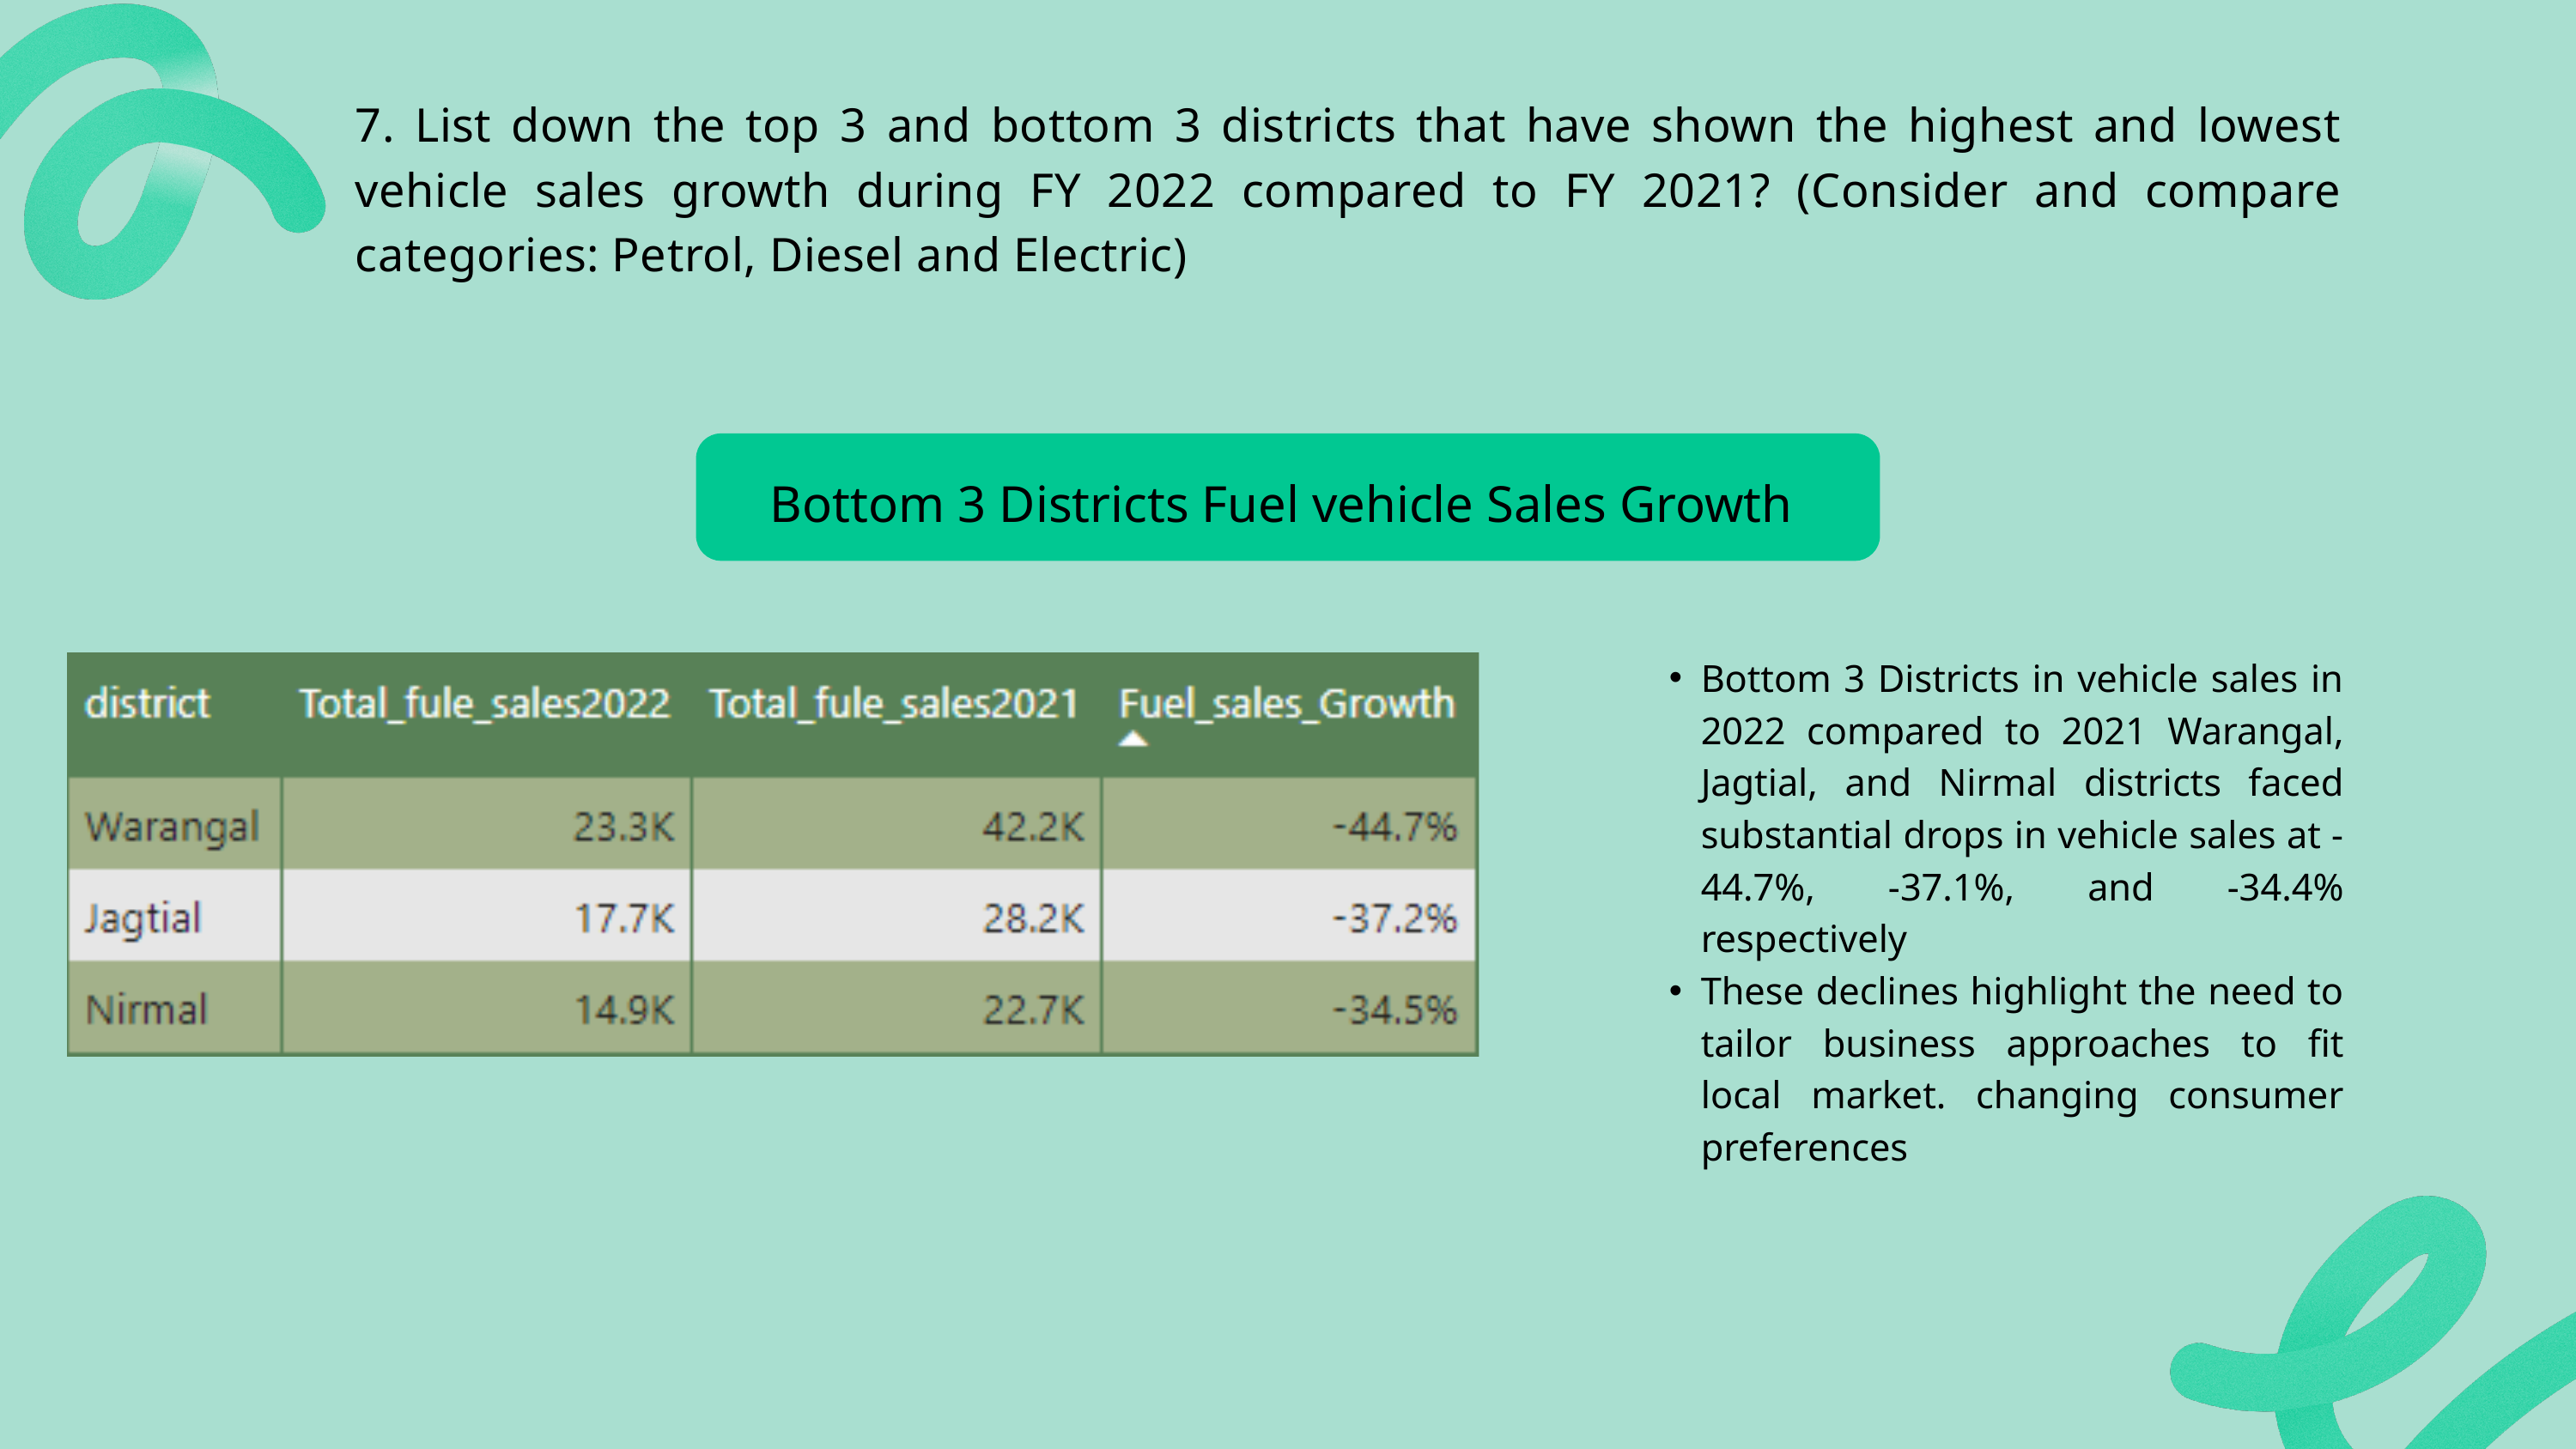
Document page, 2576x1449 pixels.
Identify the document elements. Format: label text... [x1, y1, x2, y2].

text_box [0, 0, 329, 300]
text_box Bottom 3 Districts in vehicle sales in 2022 compared to 2021 Warangal, Jagtial, and Nirmal districts faced substantial drops in vehicle sales at -44.7%, -37.1%, and -34.4% respectively These declines highlight the need to tailor business approaches to fit local market. changing consumer preferences [1637, 647, 2344, 1169]
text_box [696, 401, 1880, 594]
text_box 7. List down the top 3 and bottom 3 districts that have shown the highest and lowest vehicle sales growth during FY 2022 compared to FY 2021? (Consider and compare categories: Petrol, Diesel and Electric) [355, 86, 2344, 282]
text_box [2166, 1191, 2576, 1449]
text_box [67, 652, 1479, 1057]
